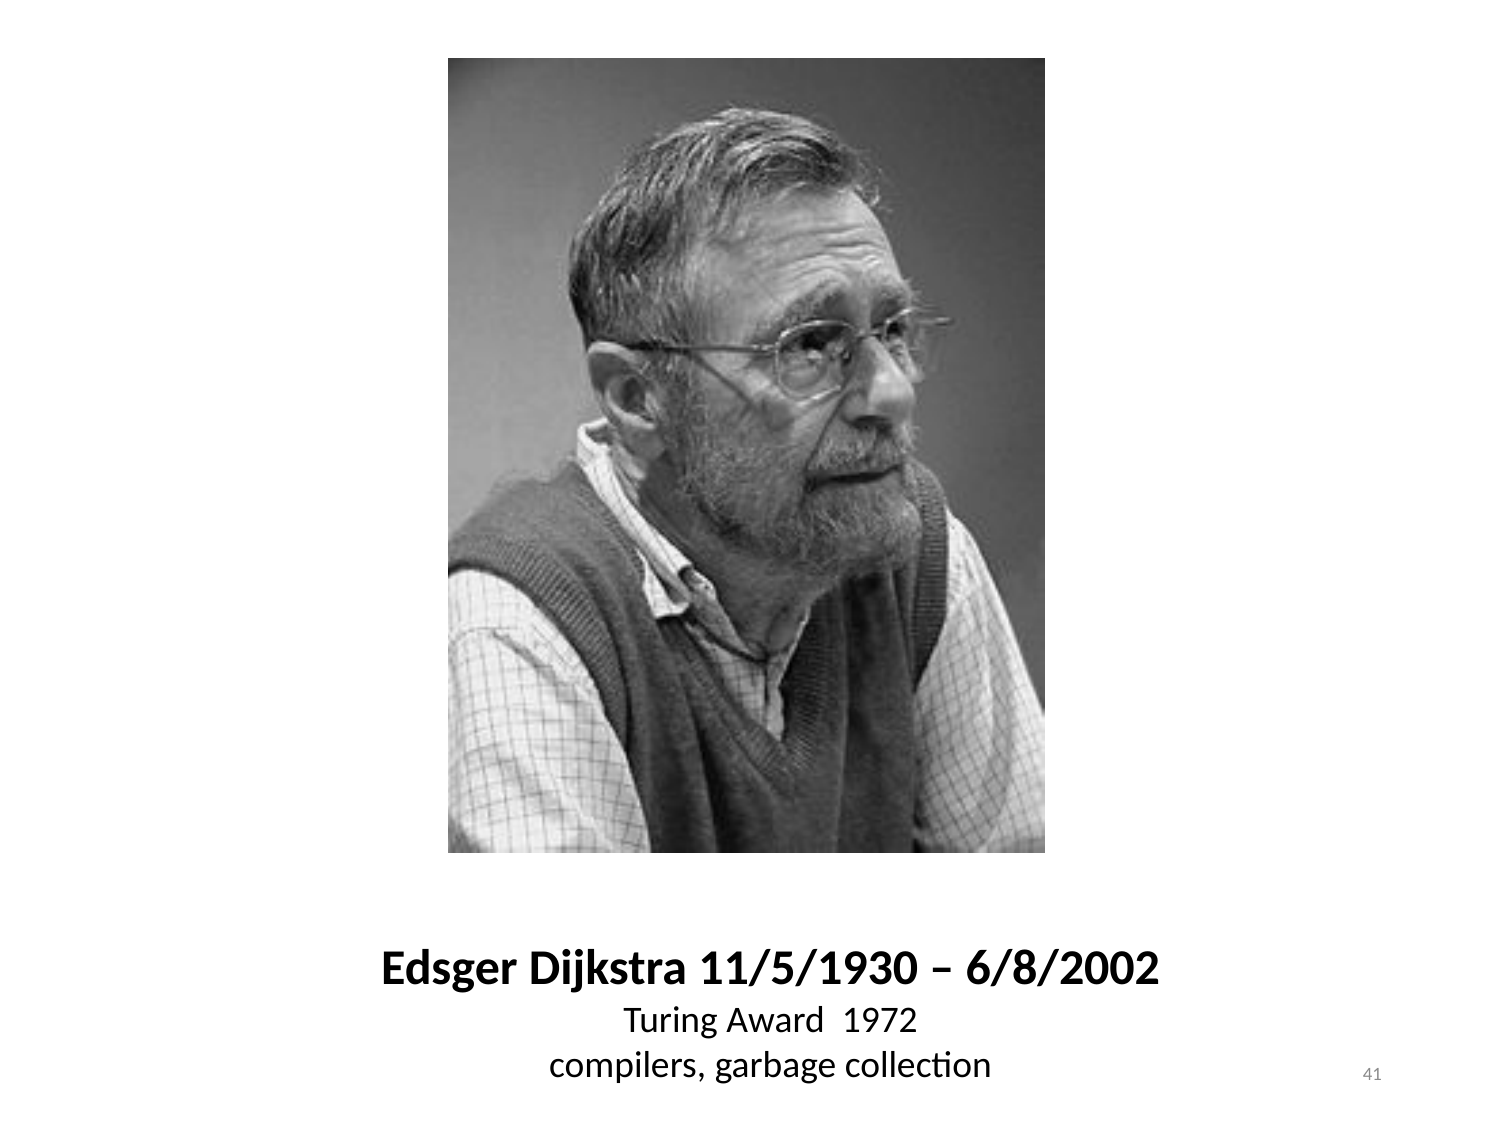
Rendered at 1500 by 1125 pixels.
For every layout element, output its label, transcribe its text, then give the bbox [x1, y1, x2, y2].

picture [448, 58, 1045, 854]
text_box Edsger Dijkstra 11/5/1930 – 6/8/2002 Turing Award 1972 compilers, garbage collection [366, 927, 1176, 1093]
slide_number 41 [1059, 1042, 1397, 1103]
